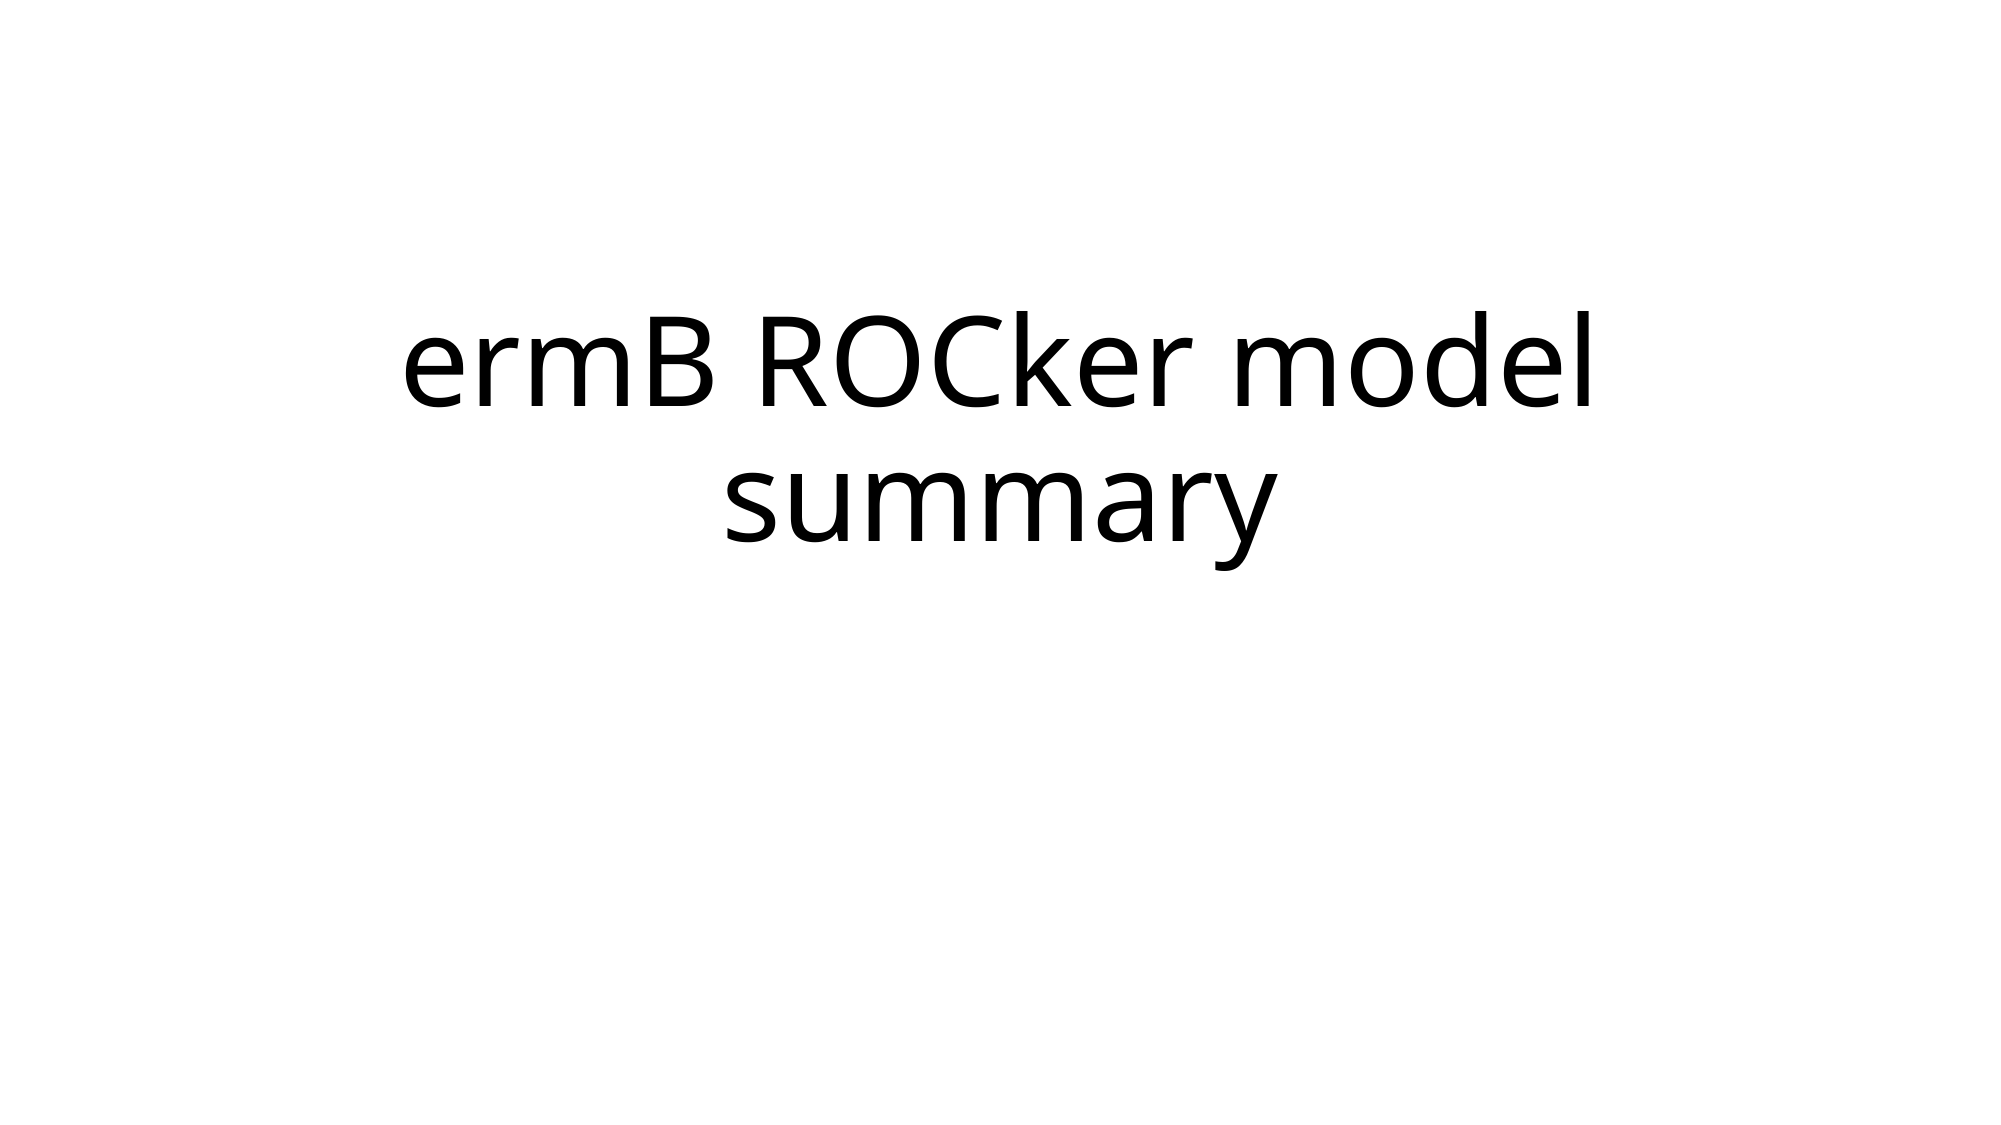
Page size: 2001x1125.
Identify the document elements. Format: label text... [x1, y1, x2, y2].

title ermB ROCker model summary [249, 184, 1750, 576]
